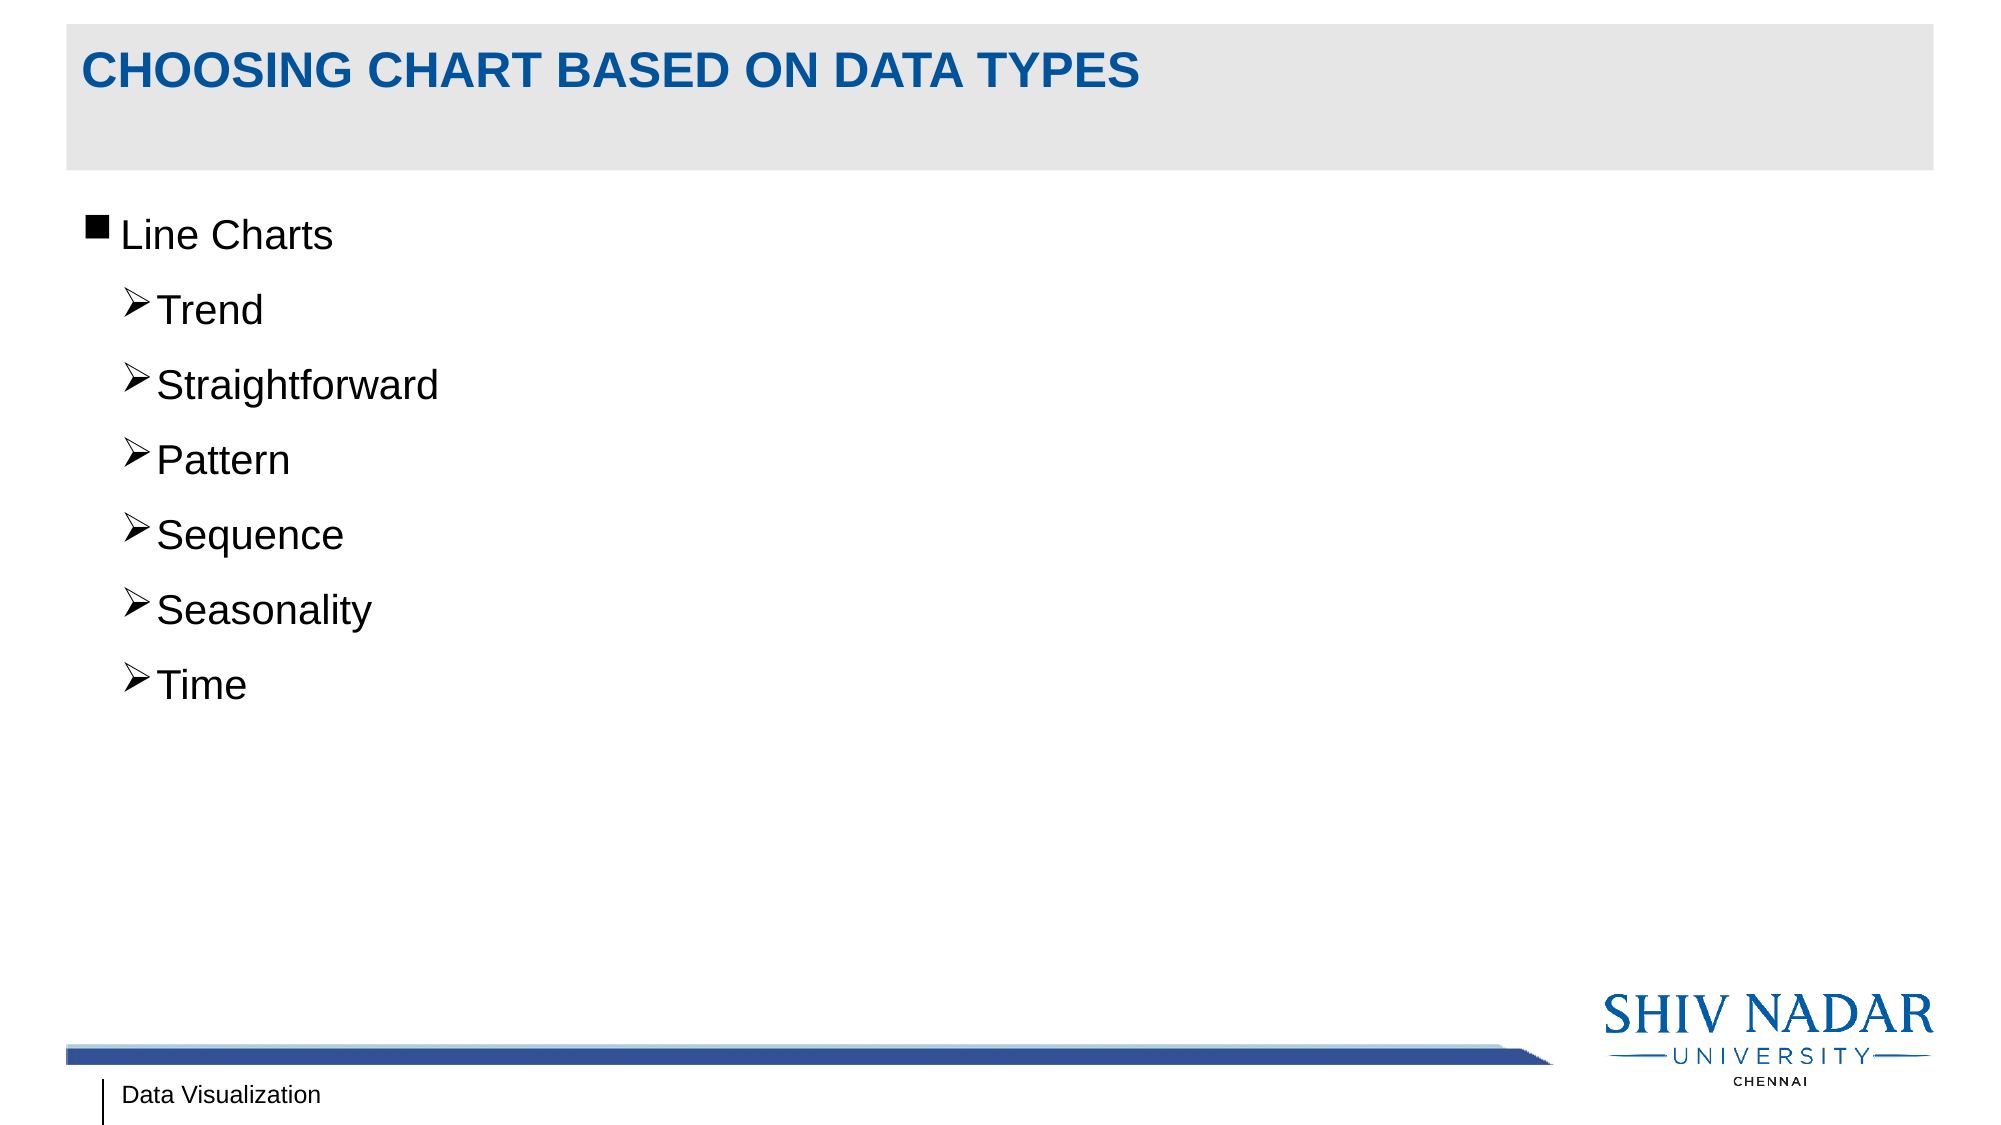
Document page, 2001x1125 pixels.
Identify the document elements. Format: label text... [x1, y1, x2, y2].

title Choosing chart based on data types [66, 29, 1934, 176]
list Line Charts Trend Straightforward Pattern Sequence Seasonality Time [66, 200, 1934, 943]
picture [1605, 994, 1934, 1086]
picture [66, 1040, 1565, 1069]
